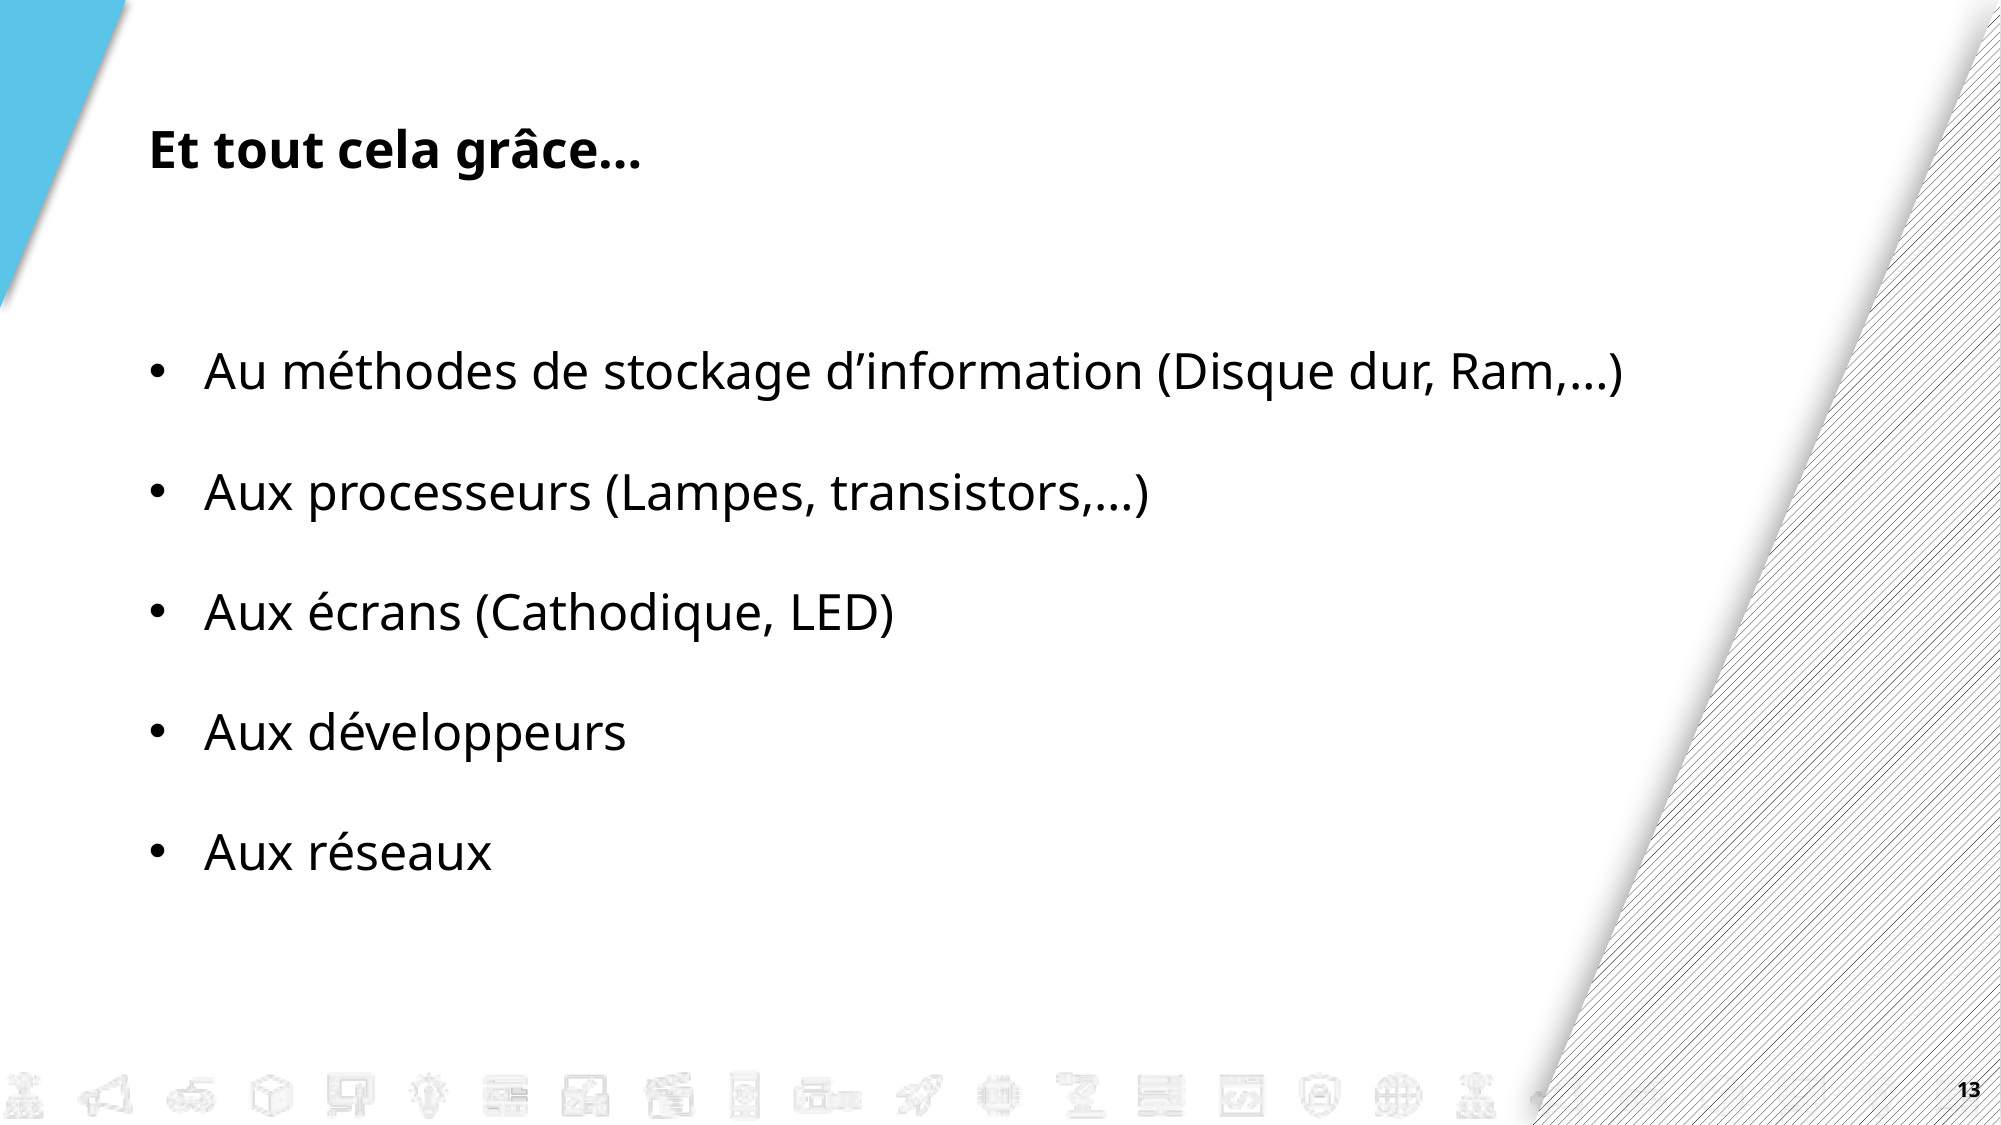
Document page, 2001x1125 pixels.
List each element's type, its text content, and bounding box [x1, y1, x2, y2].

text_box Et tout cela grâce… [133, 115, 1833, 250]
text_box Au méthodes de stockage d’information (Disque dur, Ram,…) Aux processeurs (Lampes, transistors,…) Aux écrans (Cathodique, LED) Aux développeurs Aux réseaux [133, 287, 1833, 933]
